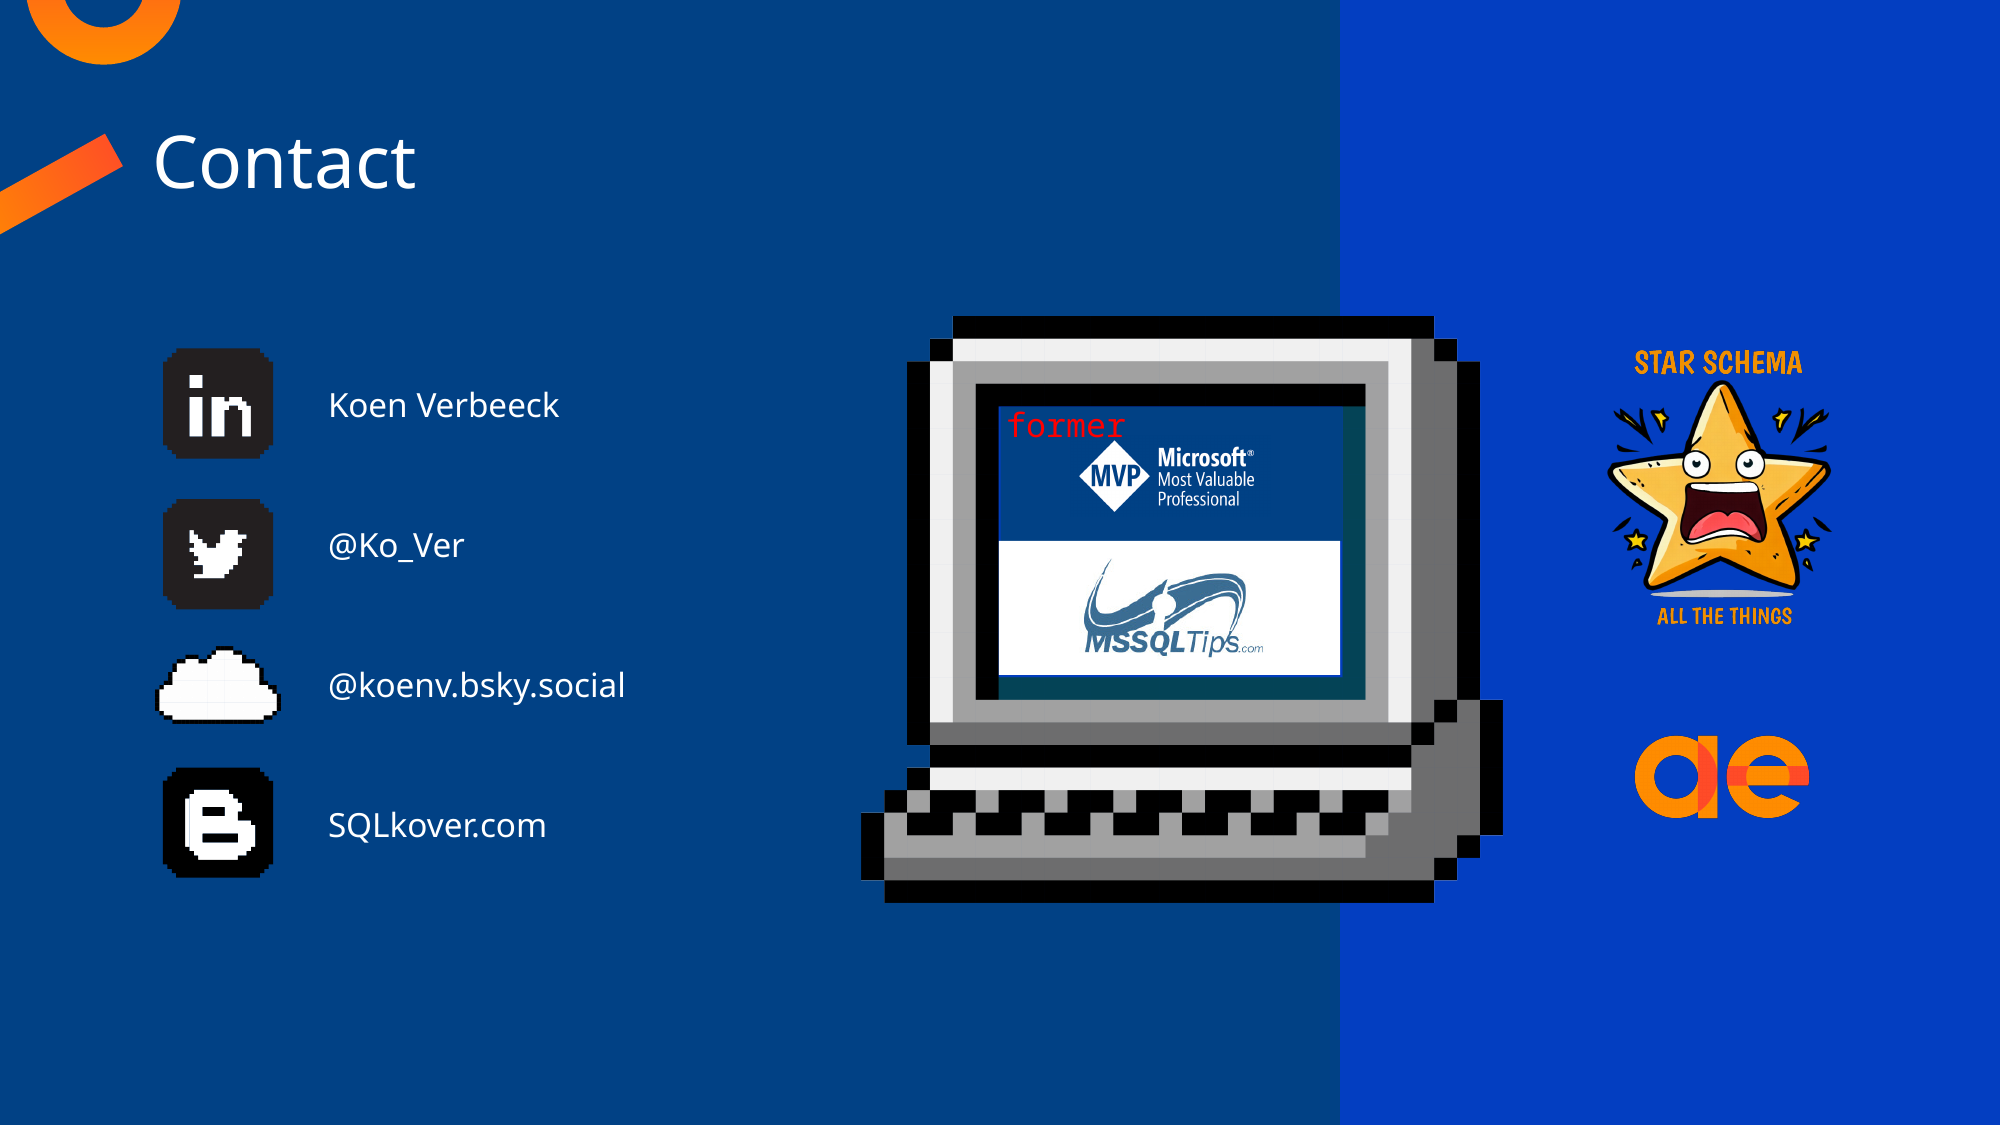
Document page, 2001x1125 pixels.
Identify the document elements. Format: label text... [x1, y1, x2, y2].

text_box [163, 499, 274, 610]
picture [1579, 342, 1870, 633]
text_box [1339, 0, 2000, 1125]
text_box @koenv.bsky.social [313, 656, 654, 712]
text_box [163, 348, 274, 459]
picture [155, 646, 281, 724]
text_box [162, 767, 274, 878]
text_box SQLkover.com [313, 796, 690, 852]
picture [1593, 694, 1851, 861]
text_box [861, 316, 1503, 903]
title Contact [137, 79, 1339, 212]
text_box @Ko_Ver [313, 516, 690, 572]
text_box Koen Verbeeck [313, 376, 690, 431]
